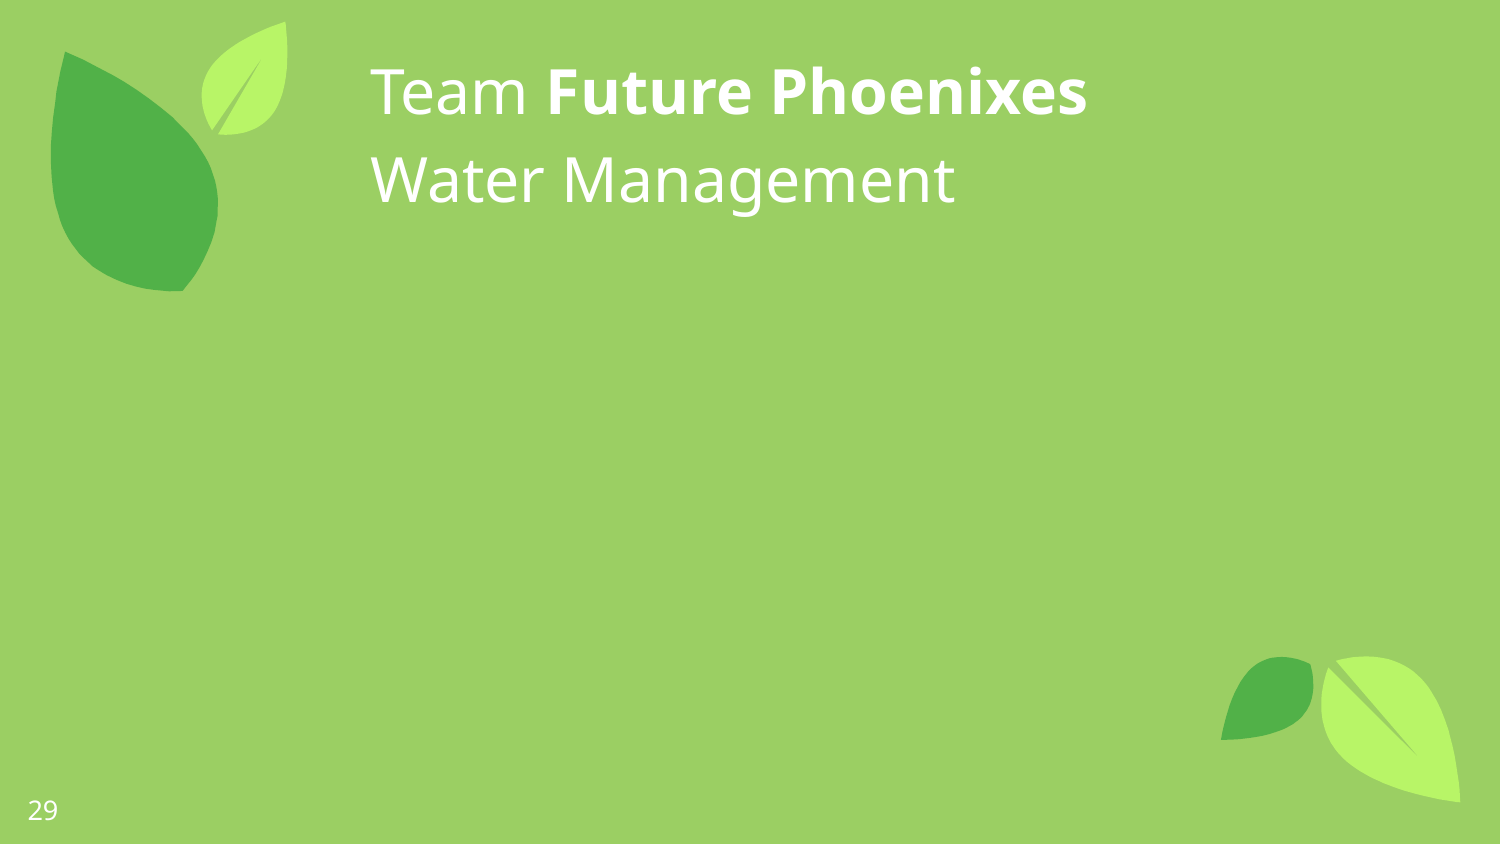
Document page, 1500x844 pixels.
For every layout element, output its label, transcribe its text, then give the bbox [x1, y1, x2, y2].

slide_number ‹#› [12, 779, 103, 844]
list Team Future Phoenixes Water Management [355, 59, 1238, 253]
